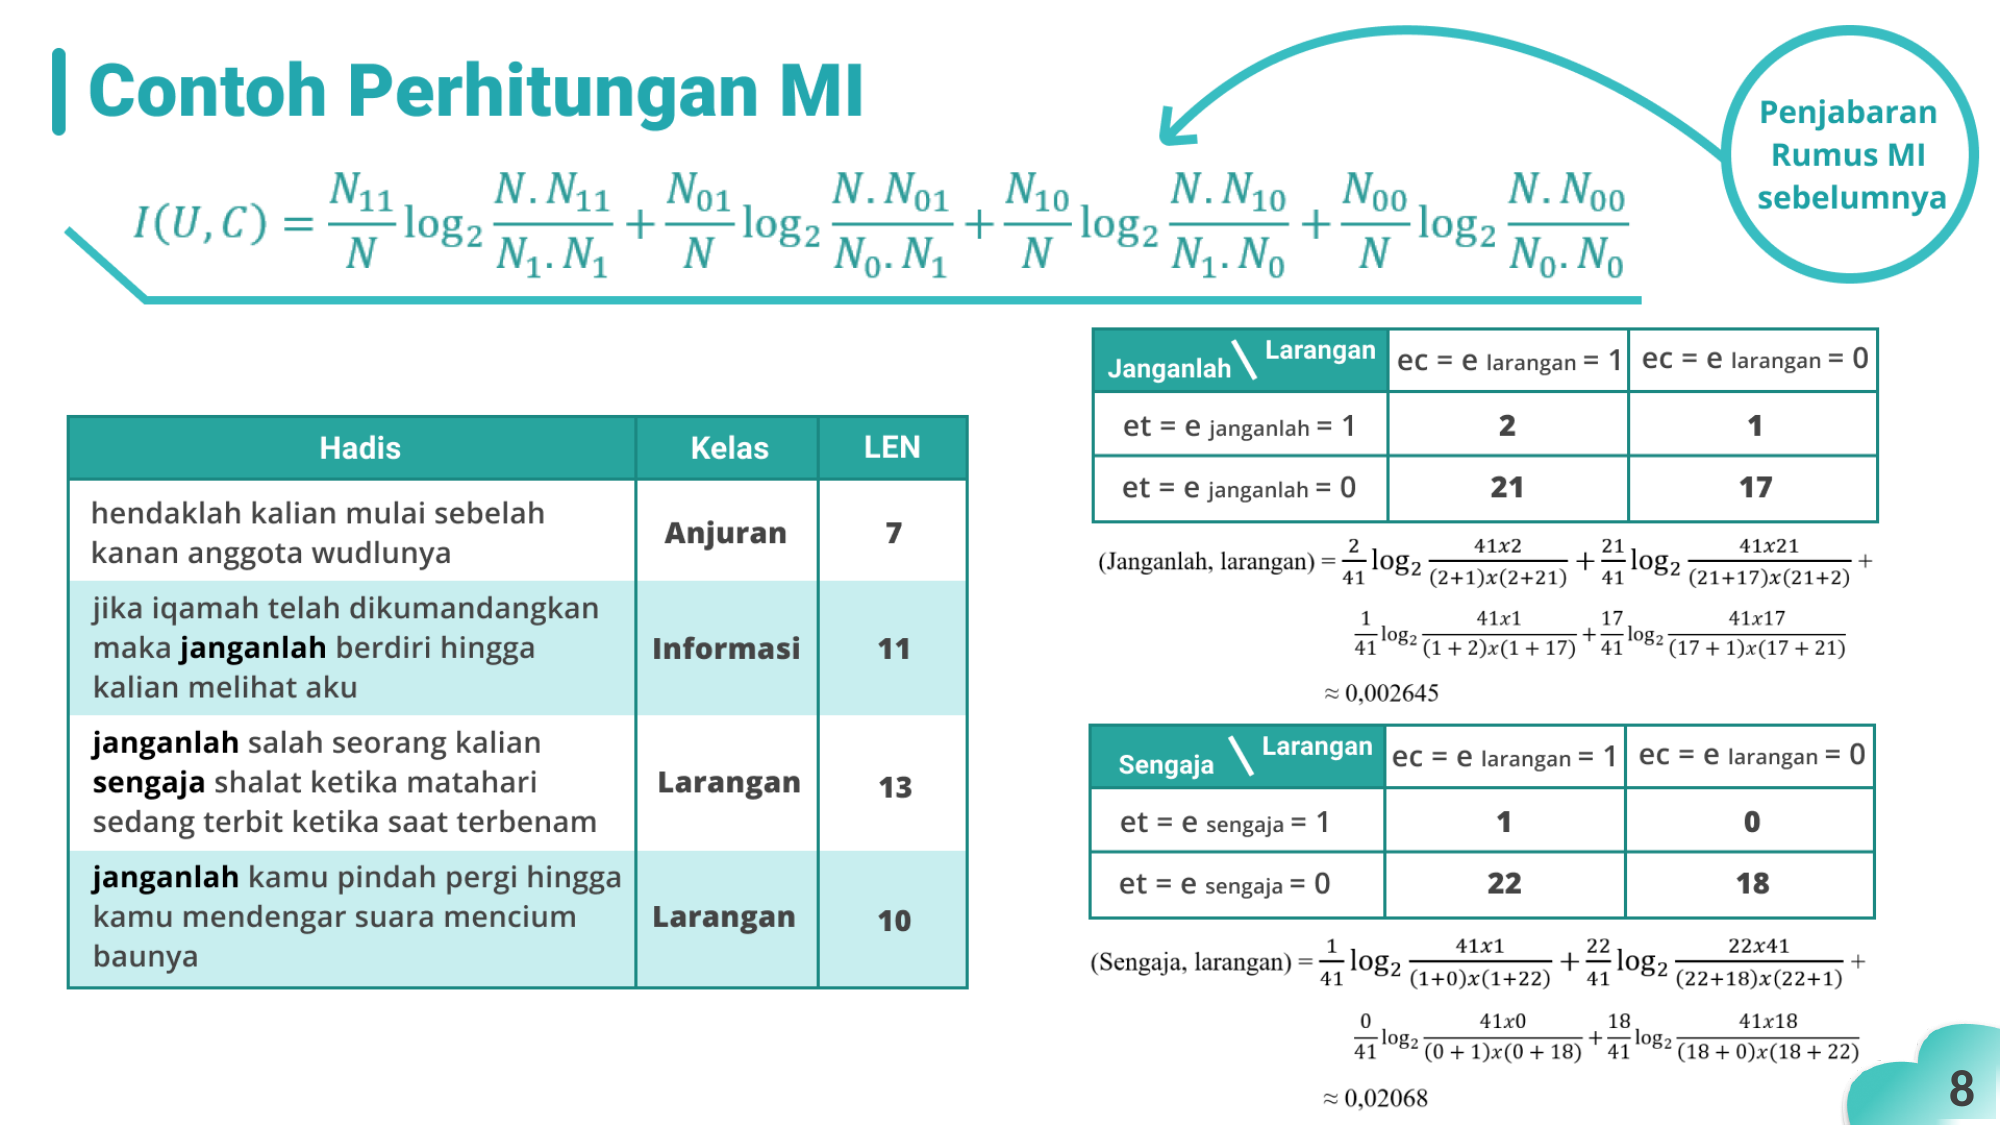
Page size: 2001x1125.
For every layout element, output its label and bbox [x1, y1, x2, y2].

picture [0, 0, 2000, 1125]
text_box [1839, 1019, 2000, 1125]
